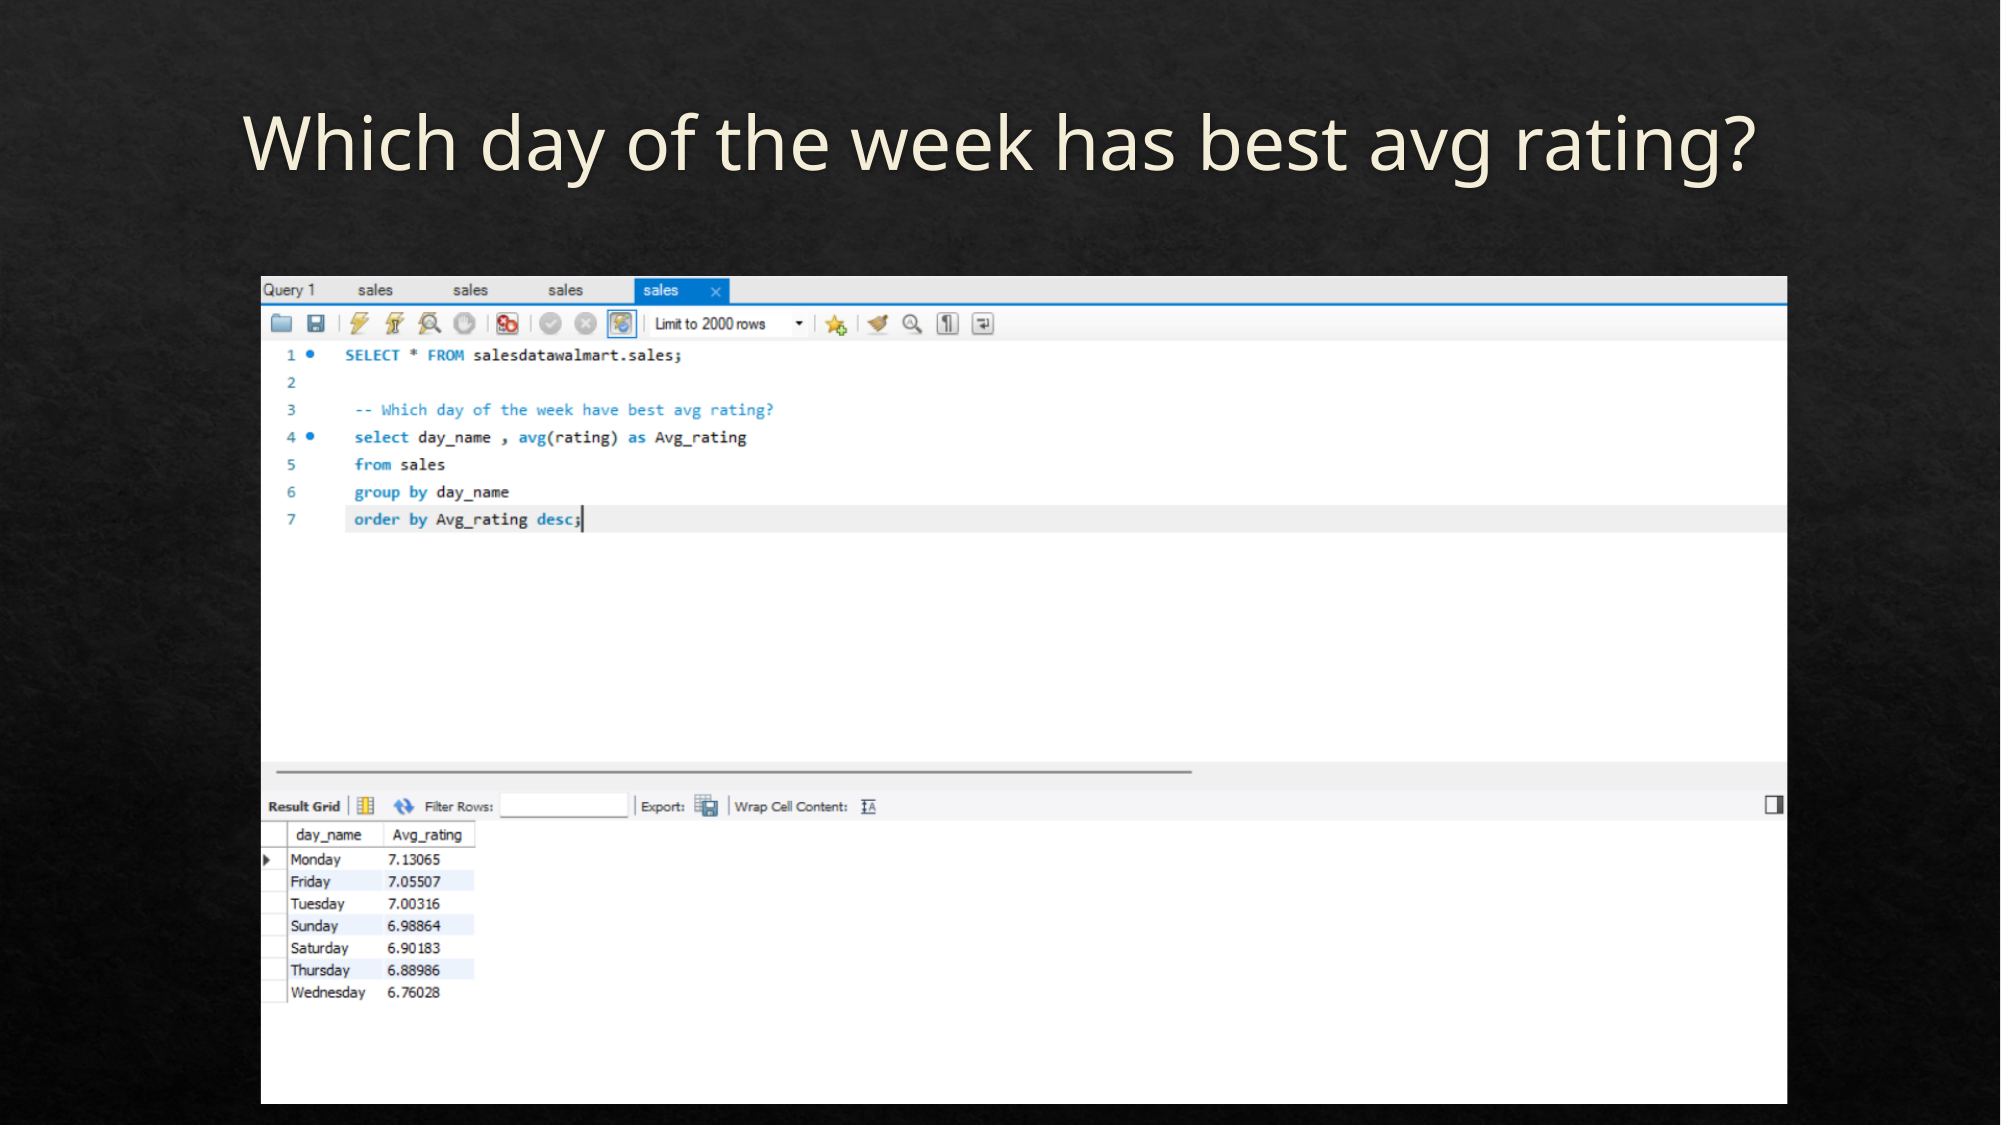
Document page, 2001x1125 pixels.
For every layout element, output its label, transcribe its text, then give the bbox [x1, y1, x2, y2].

picture [260, 276, 1788, 1104]
title Which day of the week has best avg rating? [150, 43, 1850, 250]
